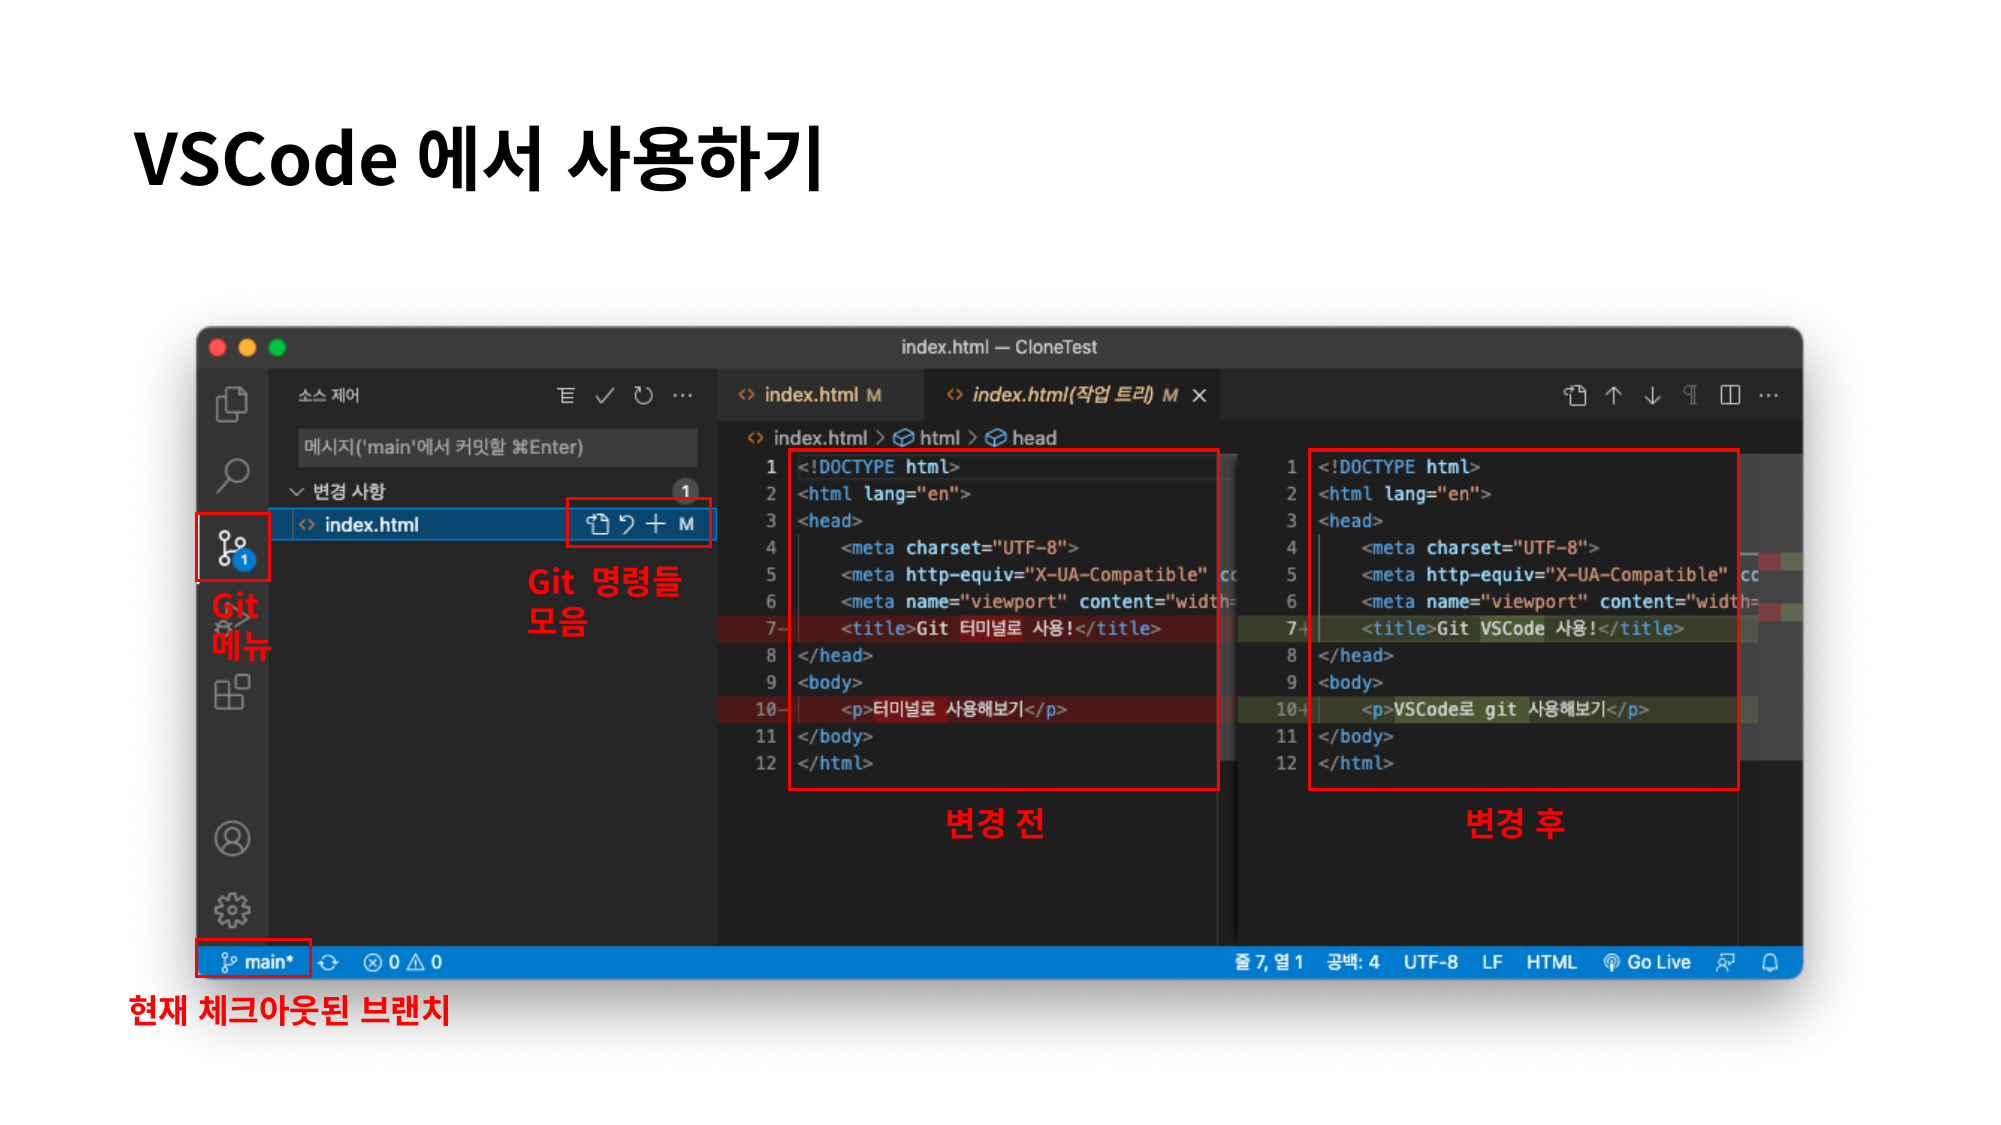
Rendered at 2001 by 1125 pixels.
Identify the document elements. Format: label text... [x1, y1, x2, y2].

picture [113, 270, 1887, 1090]
text_box VSCode에서 사용하기 [120, 107, 841, 207]
